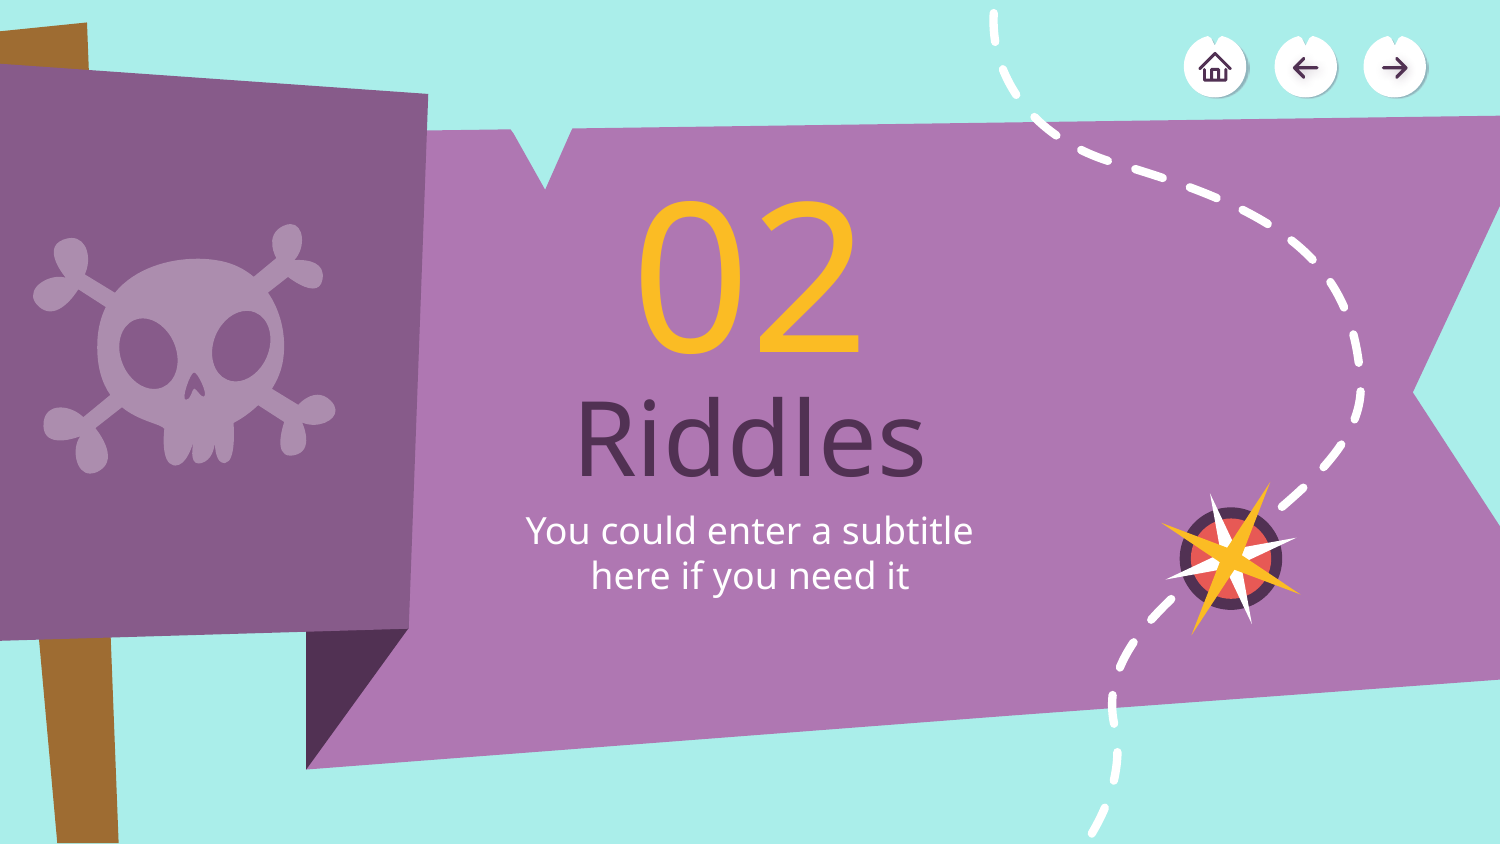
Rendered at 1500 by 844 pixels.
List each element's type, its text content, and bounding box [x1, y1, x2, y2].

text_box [1363, 34, 1429, 100]
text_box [1181, 34, 1247, 100]
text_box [1160, 481, 1301, 636]
subtitle You could enter a subtitle here if you need it [484, 492, 1016, 604]
title Riddles [383, 398, 1117, 472]
title 02 [383, 198, 1117, 393]
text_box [1272, 34, 1338, 100]
